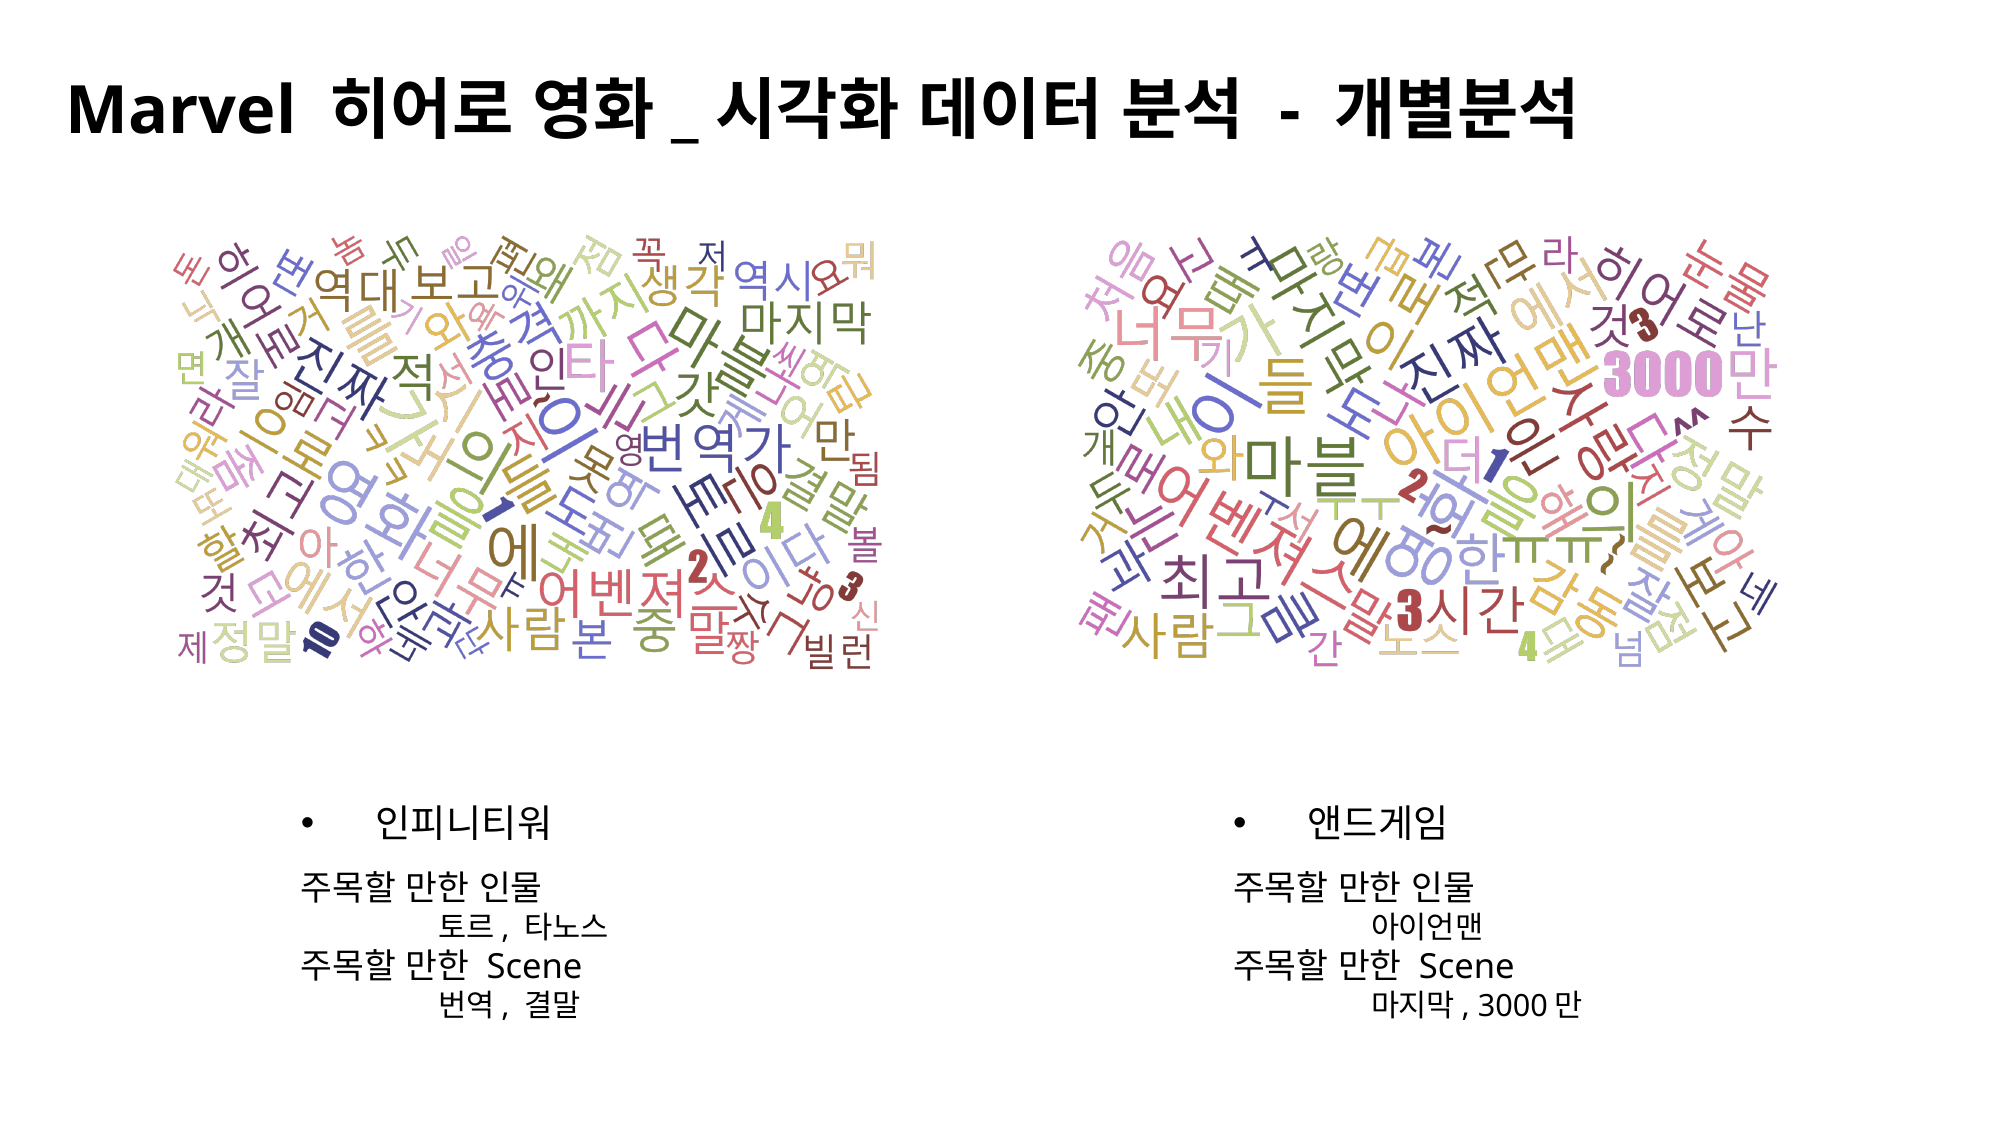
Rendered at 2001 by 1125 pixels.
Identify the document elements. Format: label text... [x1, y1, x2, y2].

text_box 앤드게임 주목할 만한 인물 아이언맨 주목할 만한 Scene 마지막, 3000만 [1218, 767, 1745, 1031]
text_box 인피니티워 주목할 만한 인물 토르, 타노스 주목할 만한 Scene 번역, 결말 [285, 767, 813, 1031]
title Marvel 히어로 영화_시각화 데이터 분석 - 개별분석 [50, 54, 1886, 170]
picture [152, 234, 903, 703]
picture [1053, 234, 1804, 703]
